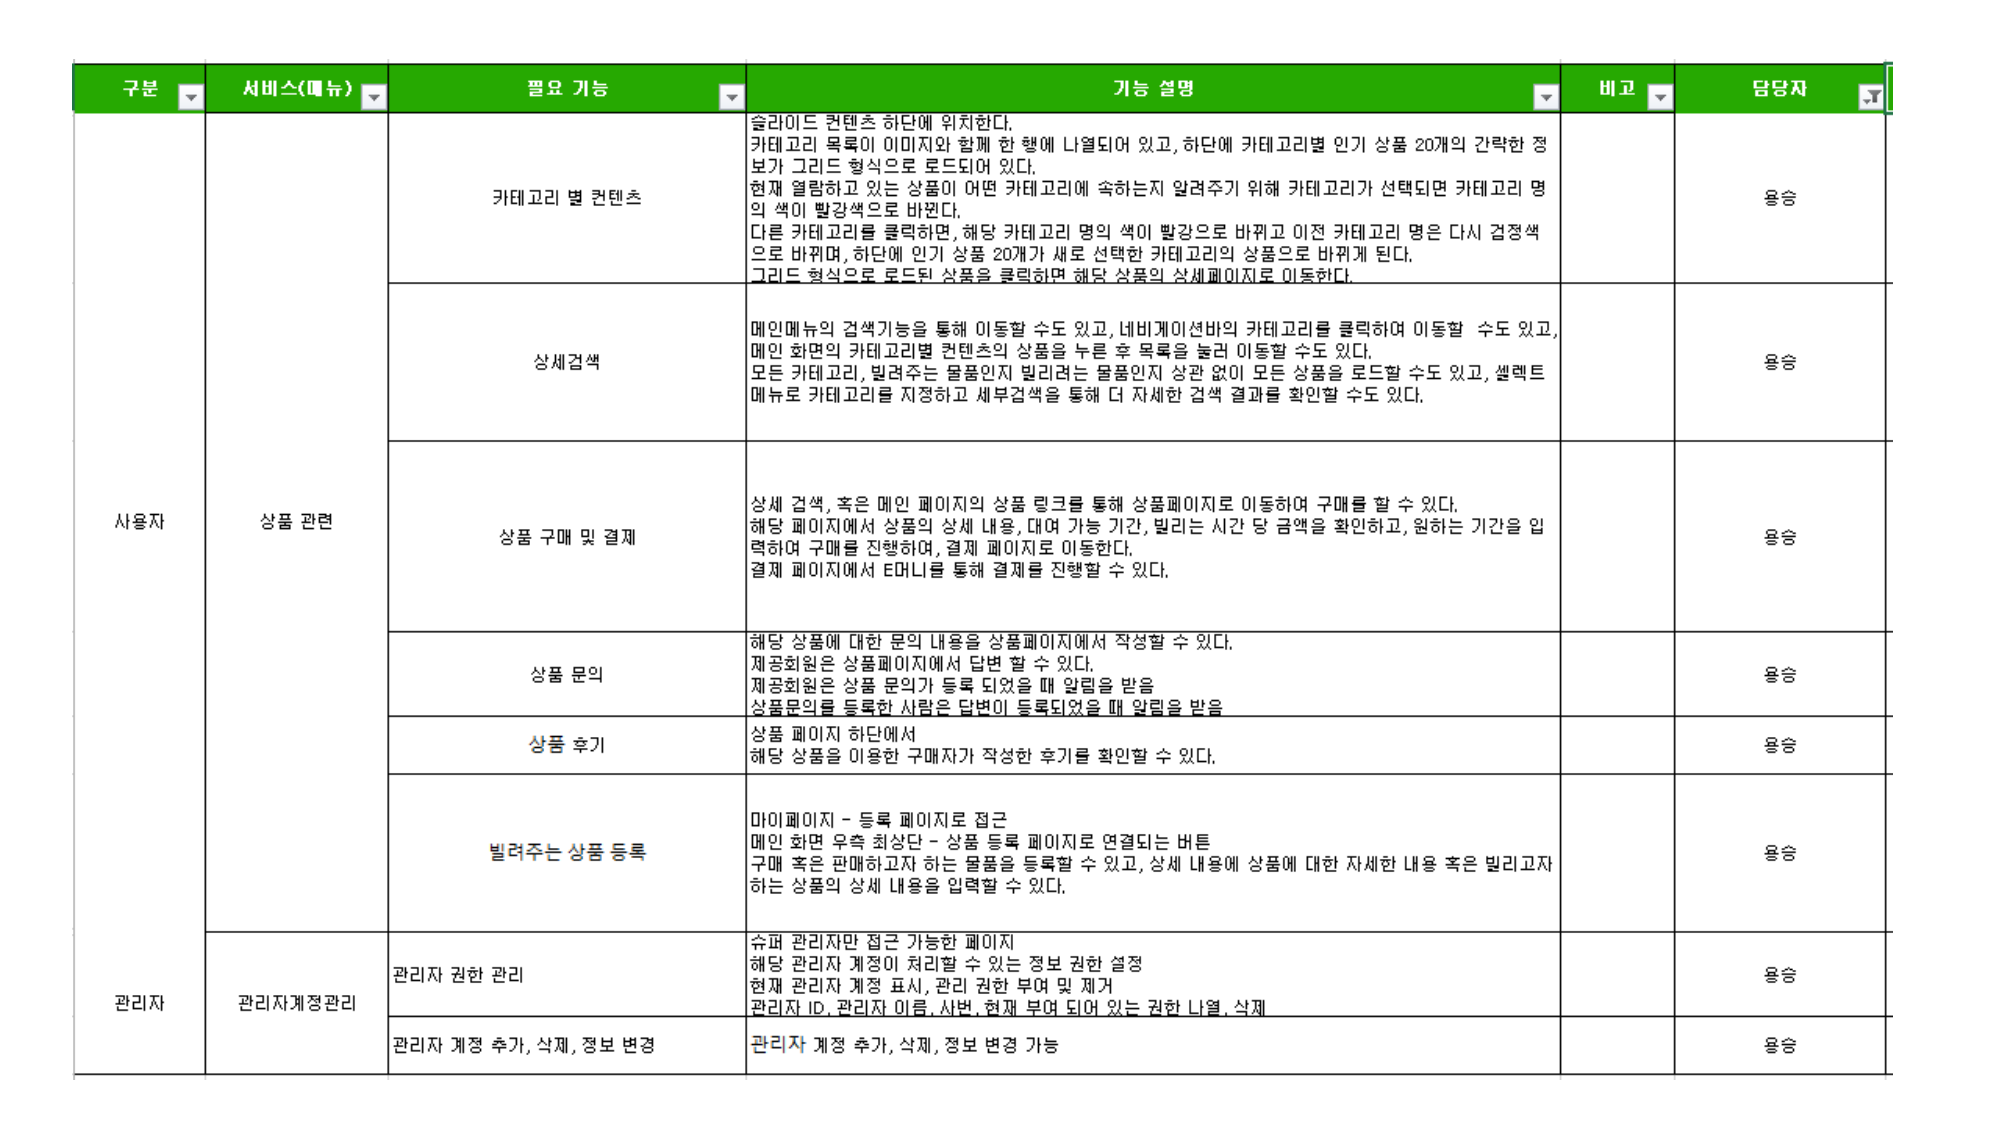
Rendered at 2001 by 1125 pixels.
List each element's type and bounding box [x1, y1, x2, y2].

picture [72, 59, 1893, 1080]
